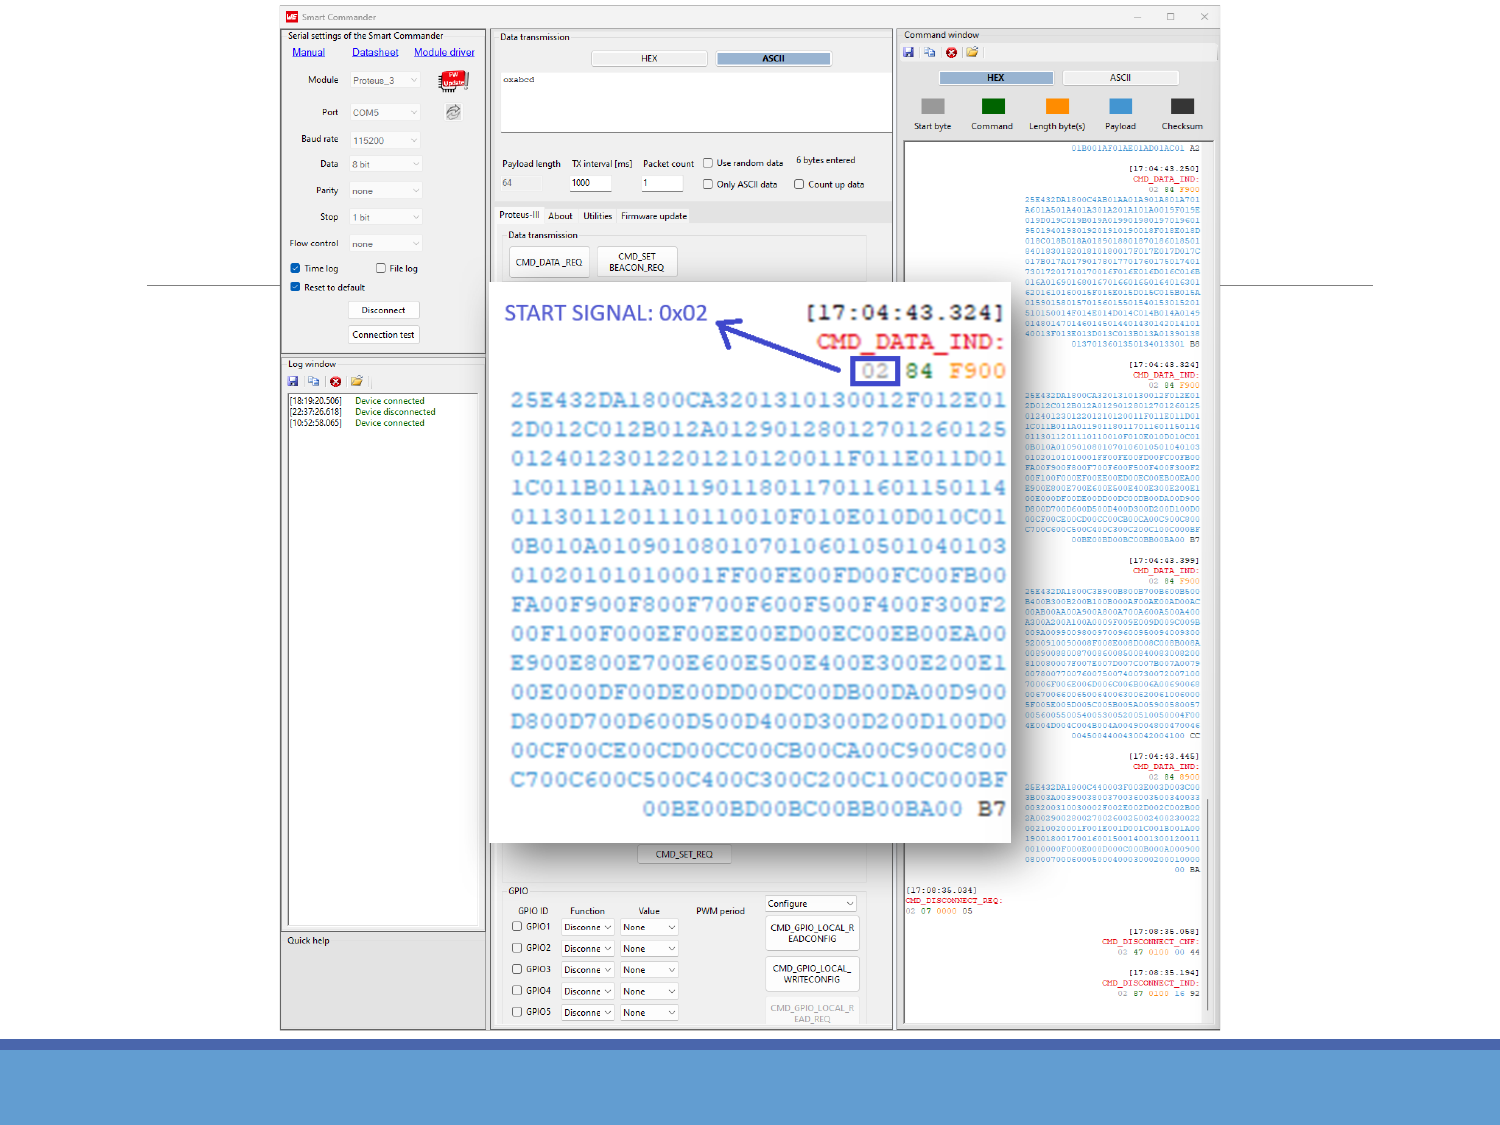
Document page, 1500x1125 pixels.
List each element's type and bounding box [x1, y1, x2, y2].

picture [488, 281, 1011, 844]
list [279, 0, 1221, 1034]
